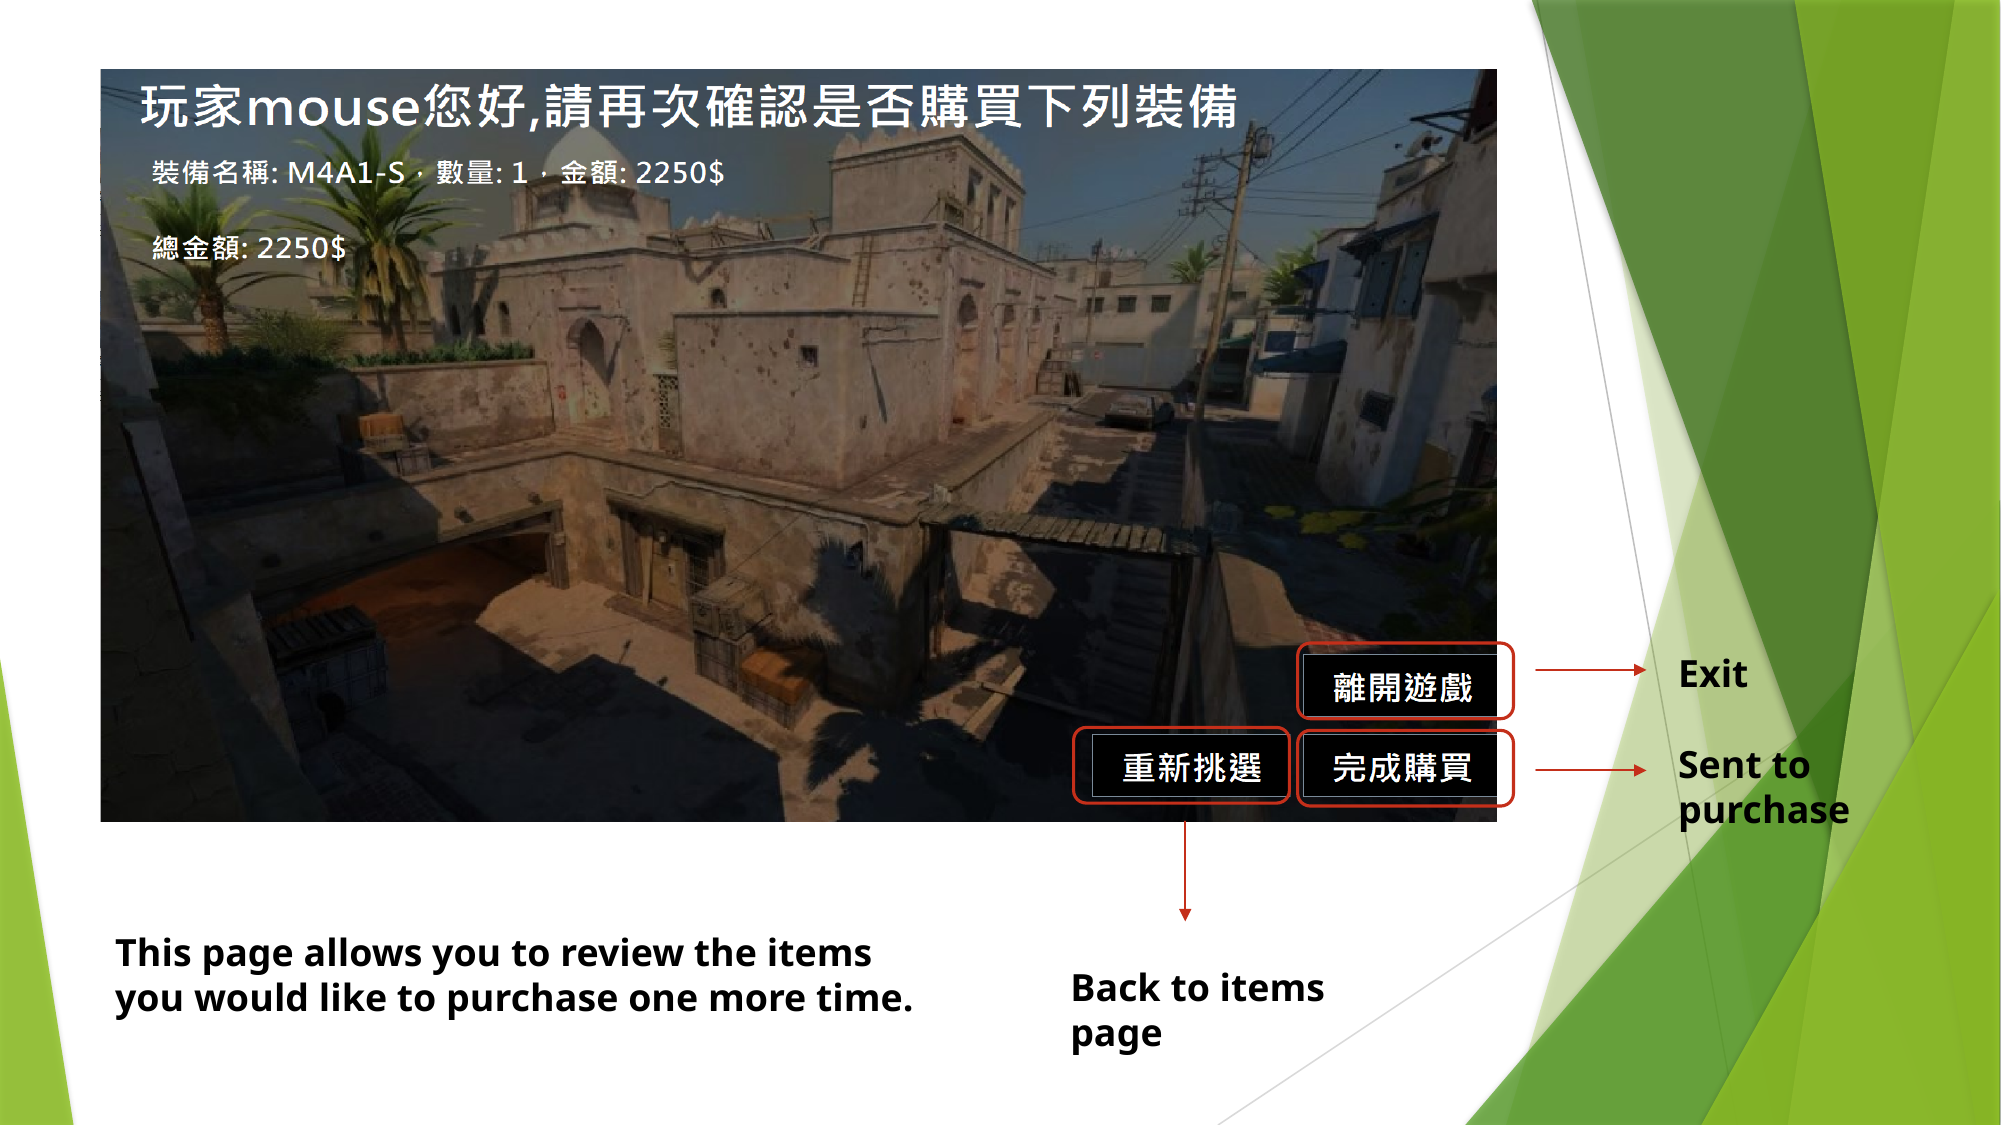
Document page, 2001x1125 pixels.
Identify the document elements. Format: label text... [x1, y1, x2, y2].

text_box Exit [1663, 642, 1880, 703]
text_box [1503, 729, 1516, 808]
picture [99, 68, 1498, 822]
text_box [1503, 641, 1516, 720]
text_box This page allows you to review the items you would like to purchase one more time. [100, 921, 963, 1027]
text_box Back to items page [1055, 956, 1349, 1062]
text_box Sent to purchase [1663, 733, 1917, 839]
